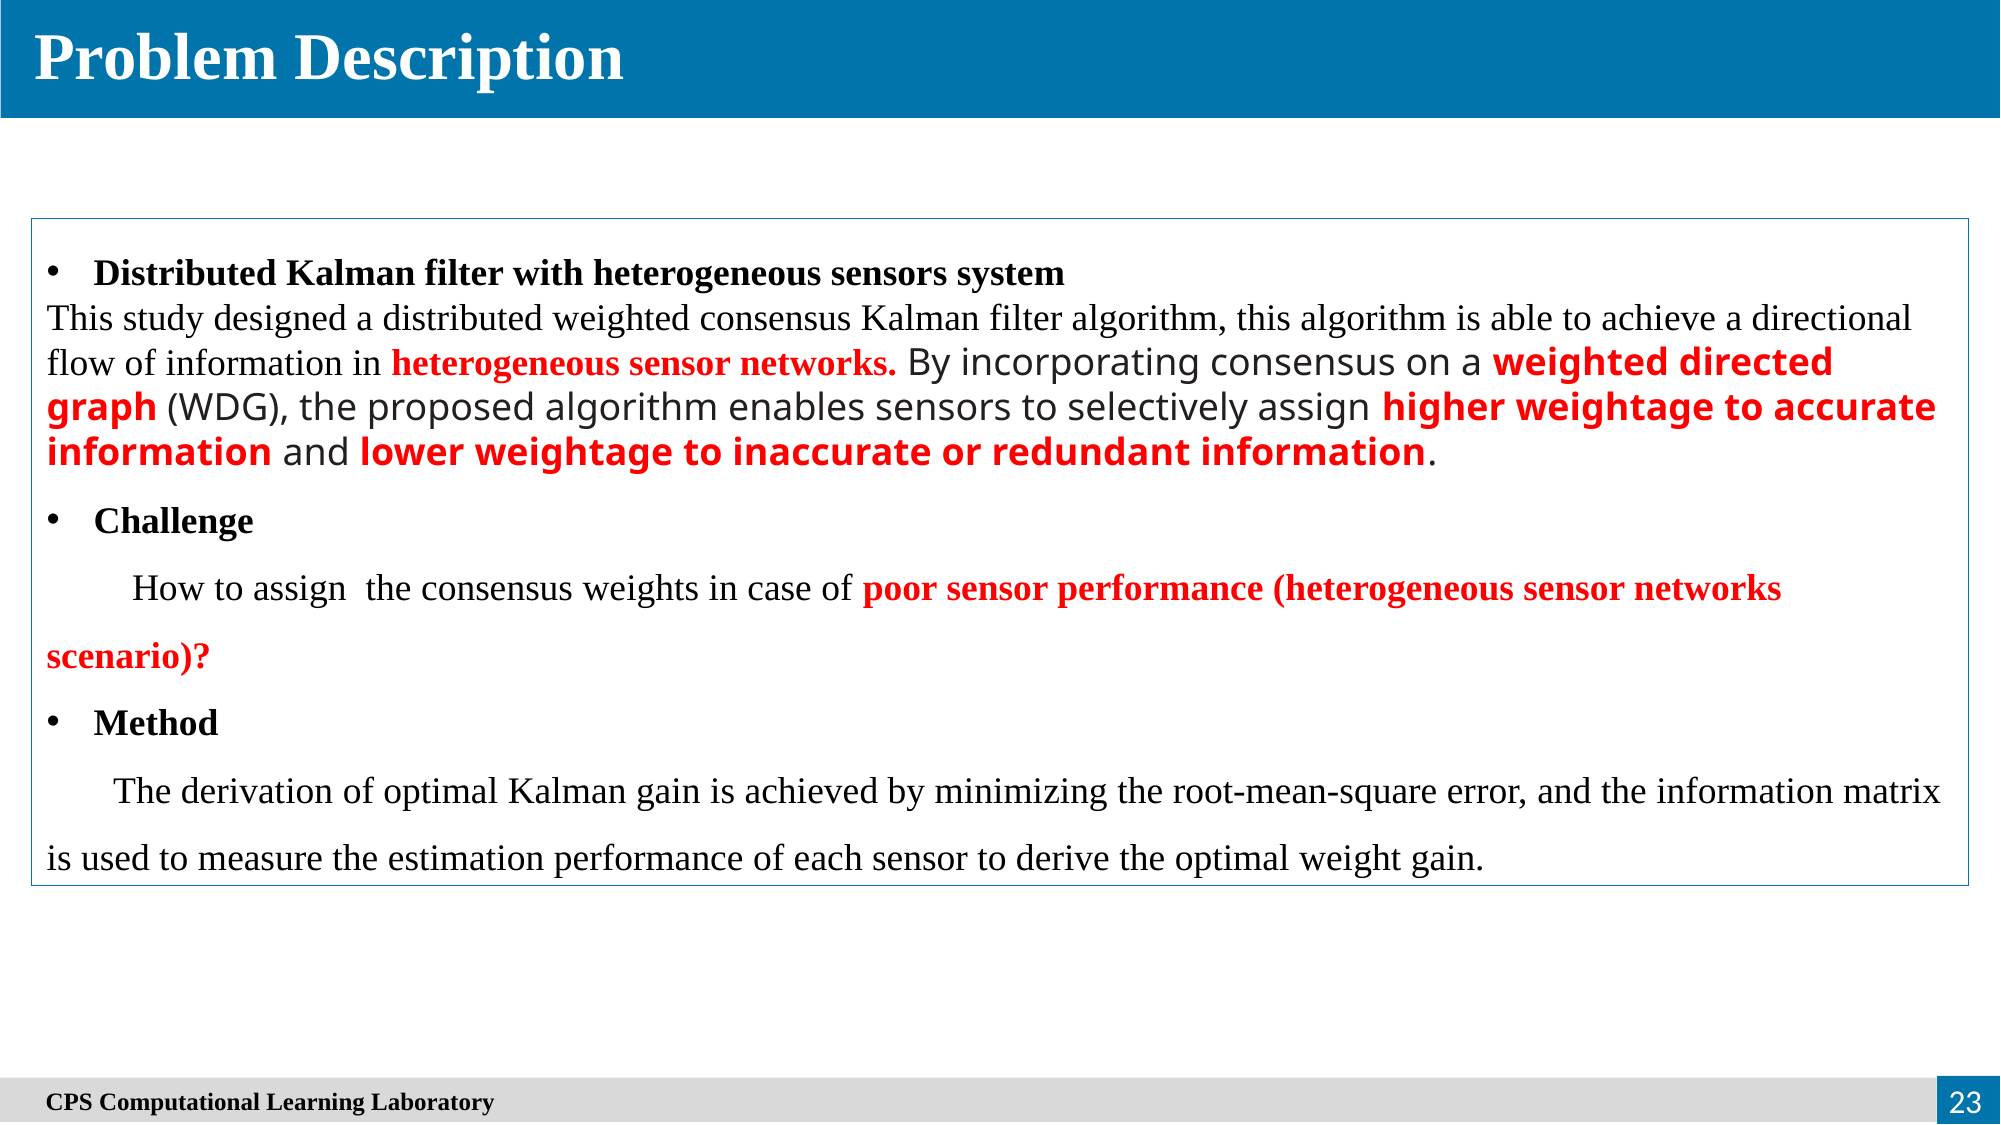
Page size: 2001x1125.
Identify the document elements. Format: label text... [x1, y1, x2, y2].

text_box [0, 0, 2000, 119]
text_box Problem Description [19, 5, 826, 100]
text_box Distributed Kalman filter with heterogeneous sensors system This study designed a distributed weighted consensus Kalman filter algorithm, this algorithm is able to achieve a directional flow of information in heterogeneous sensor networks. By incorporating consensus on a weighted directed graph (WDG), the proposed algorithm enables sensors to selectively assign higher weightage to accurate information and lower weightage to inaccurate or redundant information. Challenge How to assign the consensus weights in case of poor sensor performance (heterogeneous sensor networks scenario)? Method The derivation of optimal Kalman gain is achieved by minimizing the root-mean-square error, and the information matrix is used to measure the estimation performance of each sensor to derive the optimal weight gain. [31, 218, 1969, 886]
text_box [0, 1074, 2000, 1125]
text_box 23 [1903, 1070, 1997, 1074]
